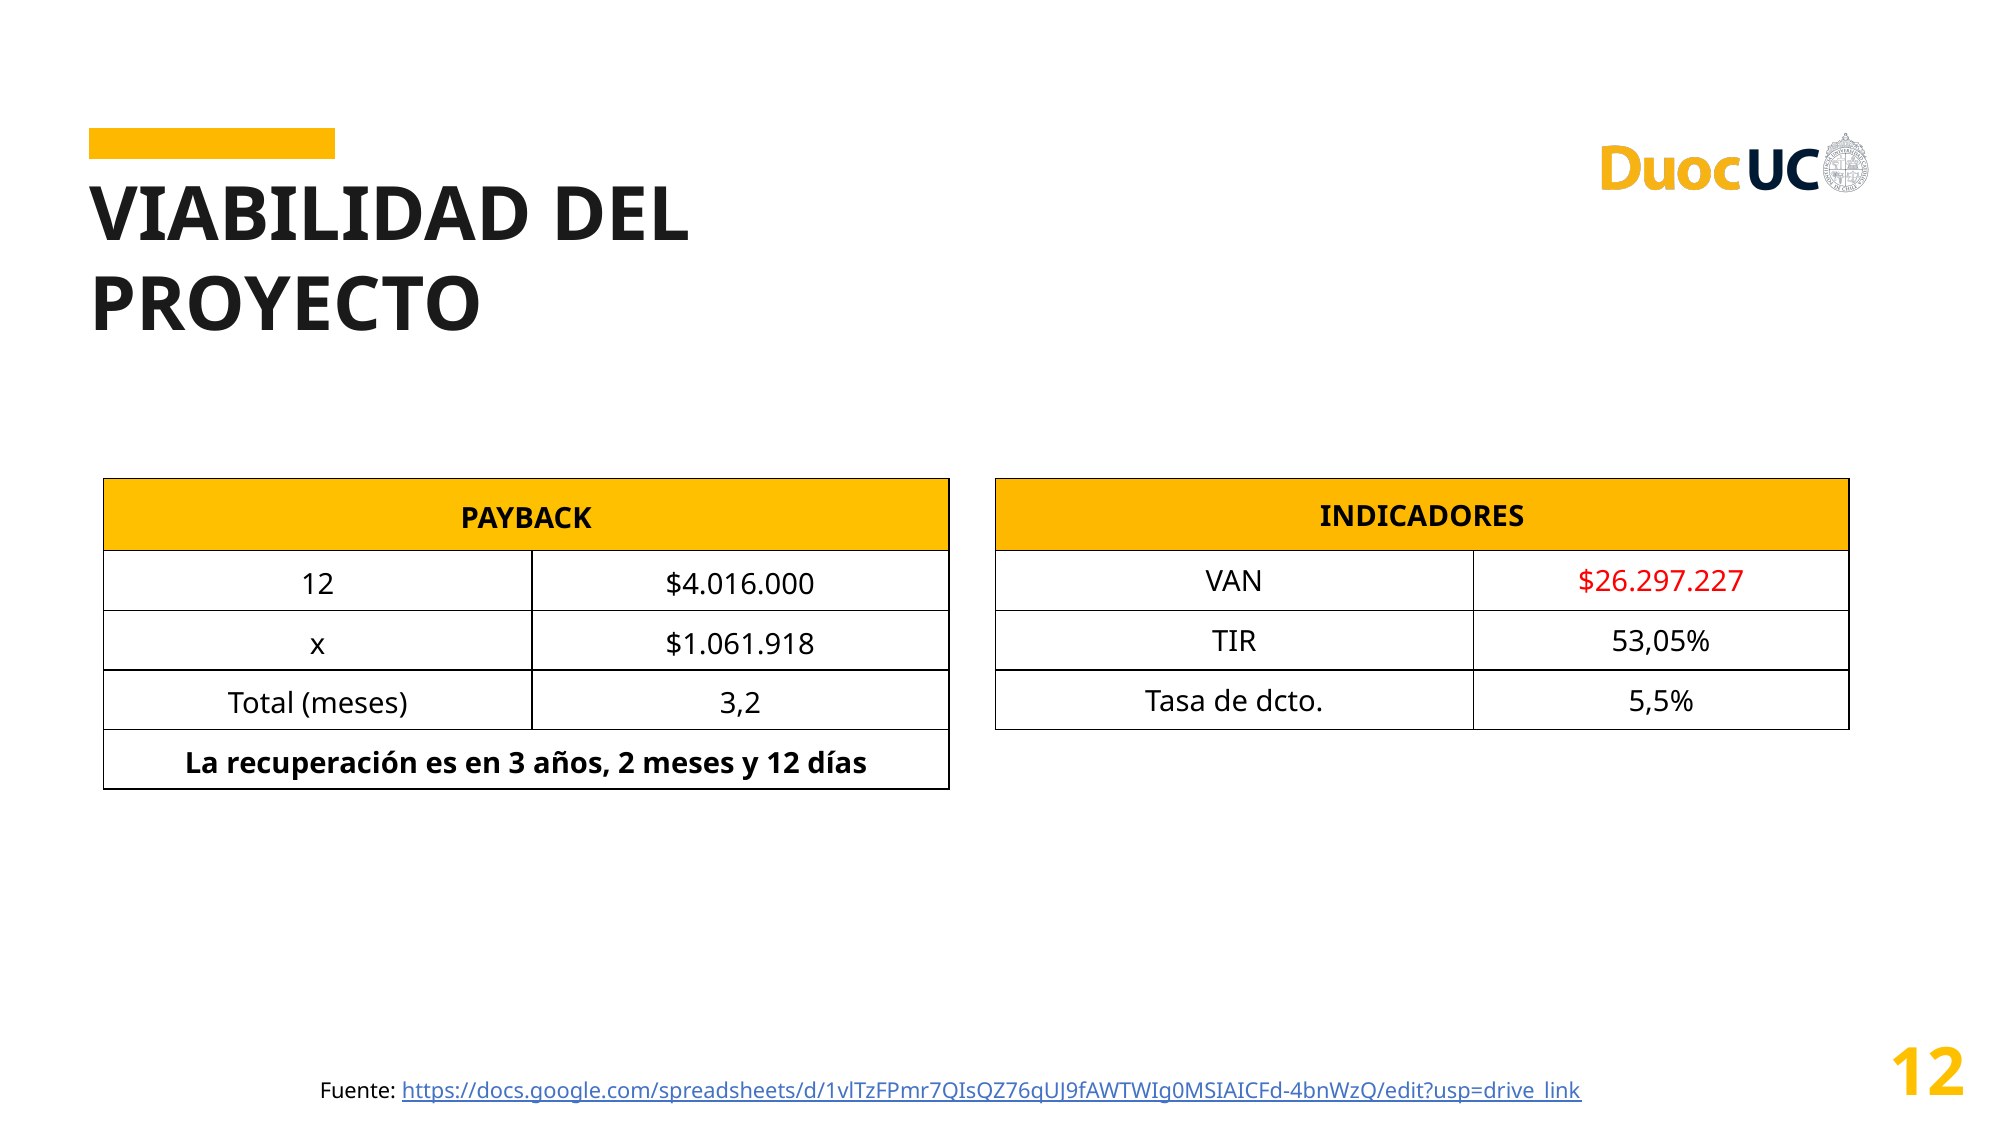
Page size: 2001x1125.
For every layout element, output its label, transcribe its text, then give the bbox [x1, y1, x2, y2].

table_cell Tasa de dcto. [996, 671, 1473, 729]
table_cell TIR [996, 611, 1473, 669]
text_box VIABILIDAD DEL PROYECTO [74, 158, 1112, 354]
table_cell 3,2 [533, 671, 948, 729]
picture [1598, 128, 1872, 196]
table_cell 53,05% [1474, 611, 1848, 669]
table_cell $26.297.227 [1474, 551, 1848, 610]
text_box 12 [1874, 1013, 2000, 1124]
text_box Fuente: https://docs.google.com/spreadsheets/d/1vlTzFPmr7QIsQZ76qUJ9fAWTWIg0MSIAICFd-4bnWzQ/edit?usp=drive_link [305, 1069, 1686, 1111]
table_cell $4.016.000 [533, 551, 948, 610]
table_cell 12 [104, 551, 531, 610]
table_cell 5,5% [1474, 671, 1848, 729]
text_box [90, 129, 334, 158]
table_cell $1.061.918 [533, 611, 948, 669]
table_cell La recuperación es en 3 años, 2 meses y 12 días [104, 730, 948, 788]
table_header PAYBACK [104, 479, 948, 550]
table_cell x [104, 611, 531, 669]
table_cell Total (meses) [104, 671, 531, 729]
table_cell VAN [996, 551, 1473, 610]
table_header INDICADORES [996, 479, 1848, 550]
